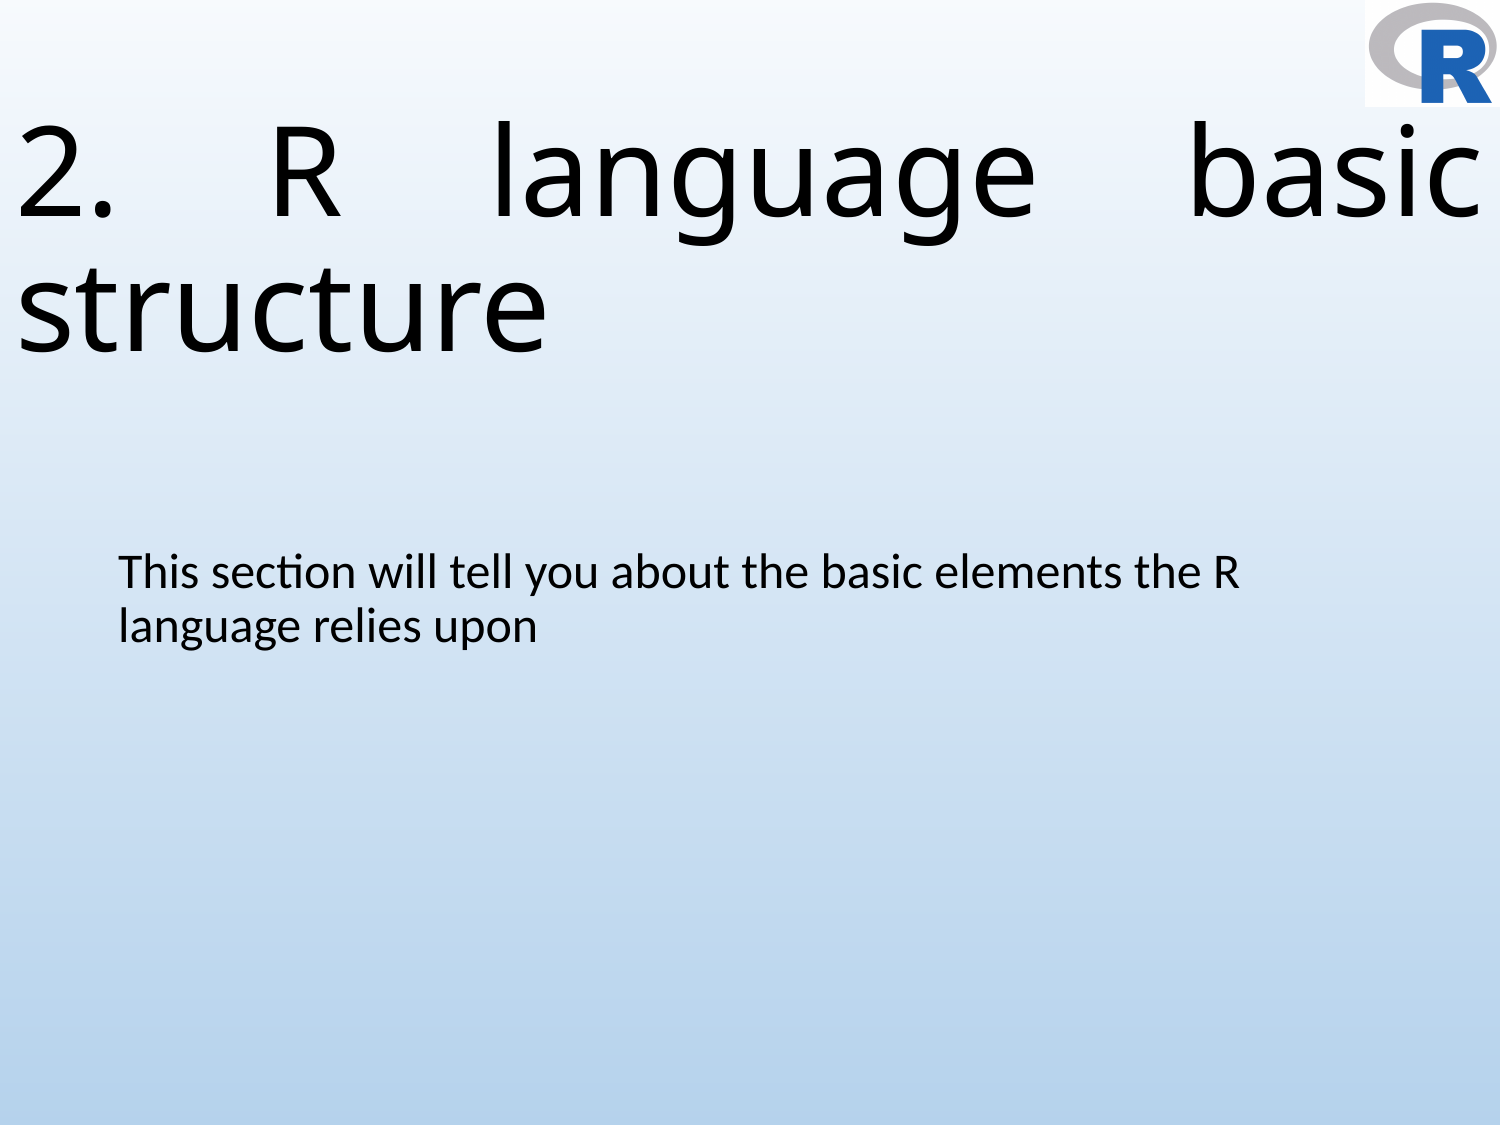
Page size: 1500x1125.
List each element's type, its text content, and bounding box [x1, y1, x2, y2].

picture [1365, 0, 1500, 107]
list This section will tell you about the basic elements the R language relies upon [103, 538, 1397, 785]
title 2. R language basic structure [0, 3, 1500, 387]
